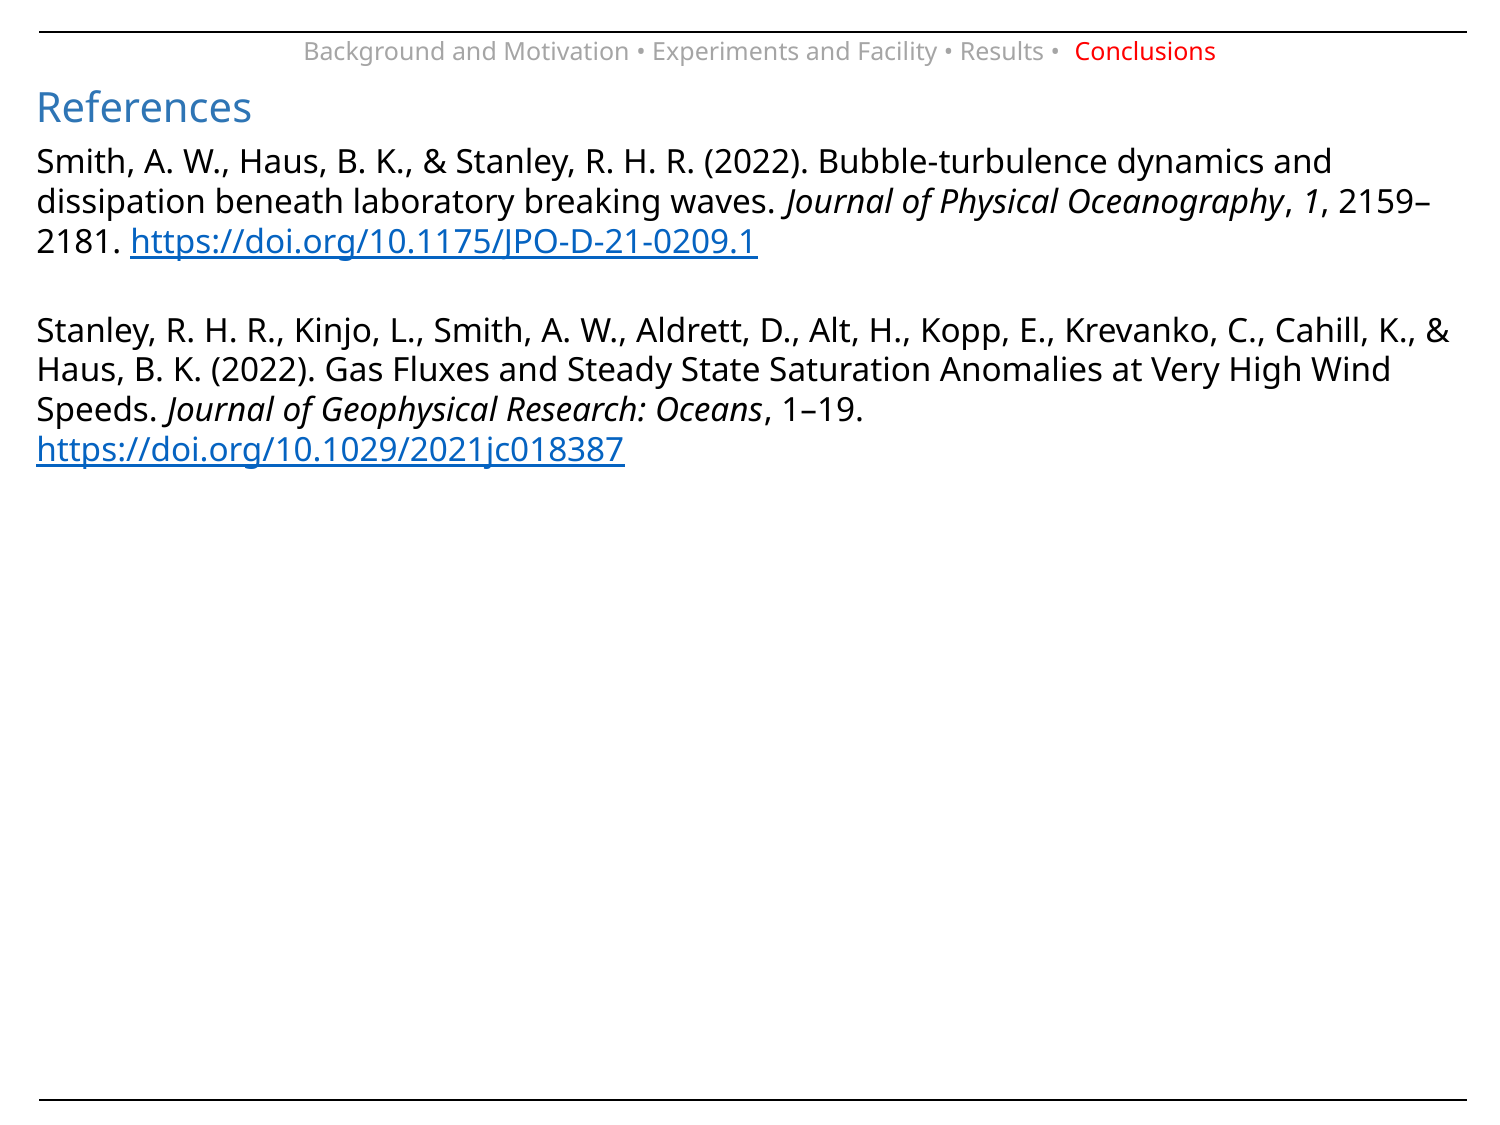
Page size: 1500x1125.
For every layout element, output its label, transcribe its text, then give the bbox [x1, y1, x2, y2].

title References [20, 86, 1449, 133]
text_box Stanley, R. H. R., Kinjo, L., Smith, A. W., Aldrett, D., Alt, H., Kopp, E., Krevanko, C., Cahill, K., & Haus, B. K. (2022). Gas Fluxes and Steady State Saturation Anomalies at Very High Wind Speeds. Journal of Geophysical Research: Oceans, 1–19. https://doi.org/10.1029/2021jc018387 [21, 302, 1469, 480]
text_box Smith, A. W., Haus, B. K., & Stanley, R. H. R. (2022). Bubble-turbulence dynamics and dissipation beneath laboratory breaking waves. Journal of Physical Oceanography, 1, 2159–2181. https://doi.org/10.1175/JPO-D-21-0209.1 [21, 130, 1469, 302]
text_box Background and Motivation • Experiments and Facility • Results • Conclusions [22, 30, 1497, 75]
